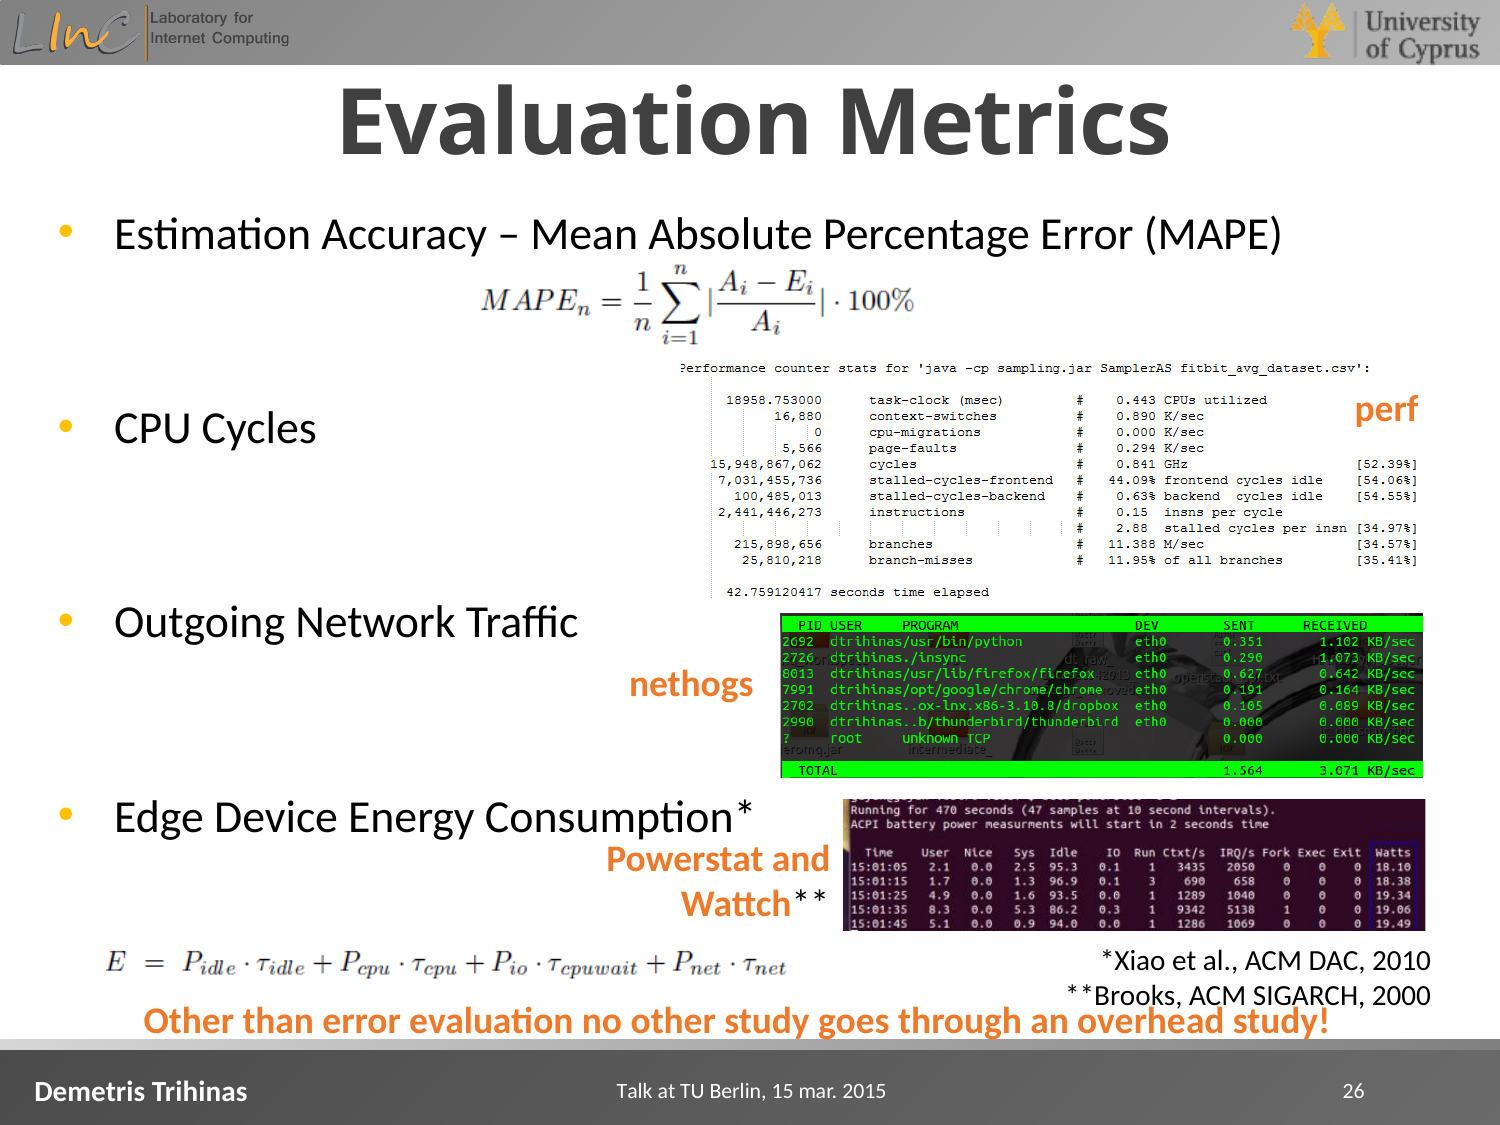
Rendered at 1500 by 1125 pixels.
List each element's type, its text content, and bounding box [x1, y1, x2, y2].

picture [13, 3, 291, 63]
picture [472, 262, 934, 351]
picture [1285, 0, 1489, 70]
footer Talk at TU Berlin, 15 mar. 2015 [331, 1059, 1172, 1120]
text_box Powerstat and [591, 826, 839, 887]
picture [779, 613, 1424, 779]
picture [680, 360, 1426, 599]
slide_number Demetris Trihinas [19, 1059, 324, 1120]
title Evaluation Metrics [135, 59, 1373, 168]
picture [842, 799, 1426, 932]
text_box *Xiao et al., ACM DAC, 2010 **Brooks, ACM SIGARCH, 2000 [1050, 933, 1446, 1019]
picture [105, 941, 790, 980]
list Estimation Accuracy – Mean Absolute Percentage Error (MAPE) CPU Cycles Outgoing Network Traffic Edge Device Energy Consumption* [57, 168, 1431, 1001]
text_box Other than error evaluation no other study goes through an overhead study! [128, 988, 1347, 1049]
text_box nethogs [614, 651, 769, 711]
text_box Wattch** [610, 872, 839, 932]
slide_number 26 [1218, 1059, 1380, 1120]
